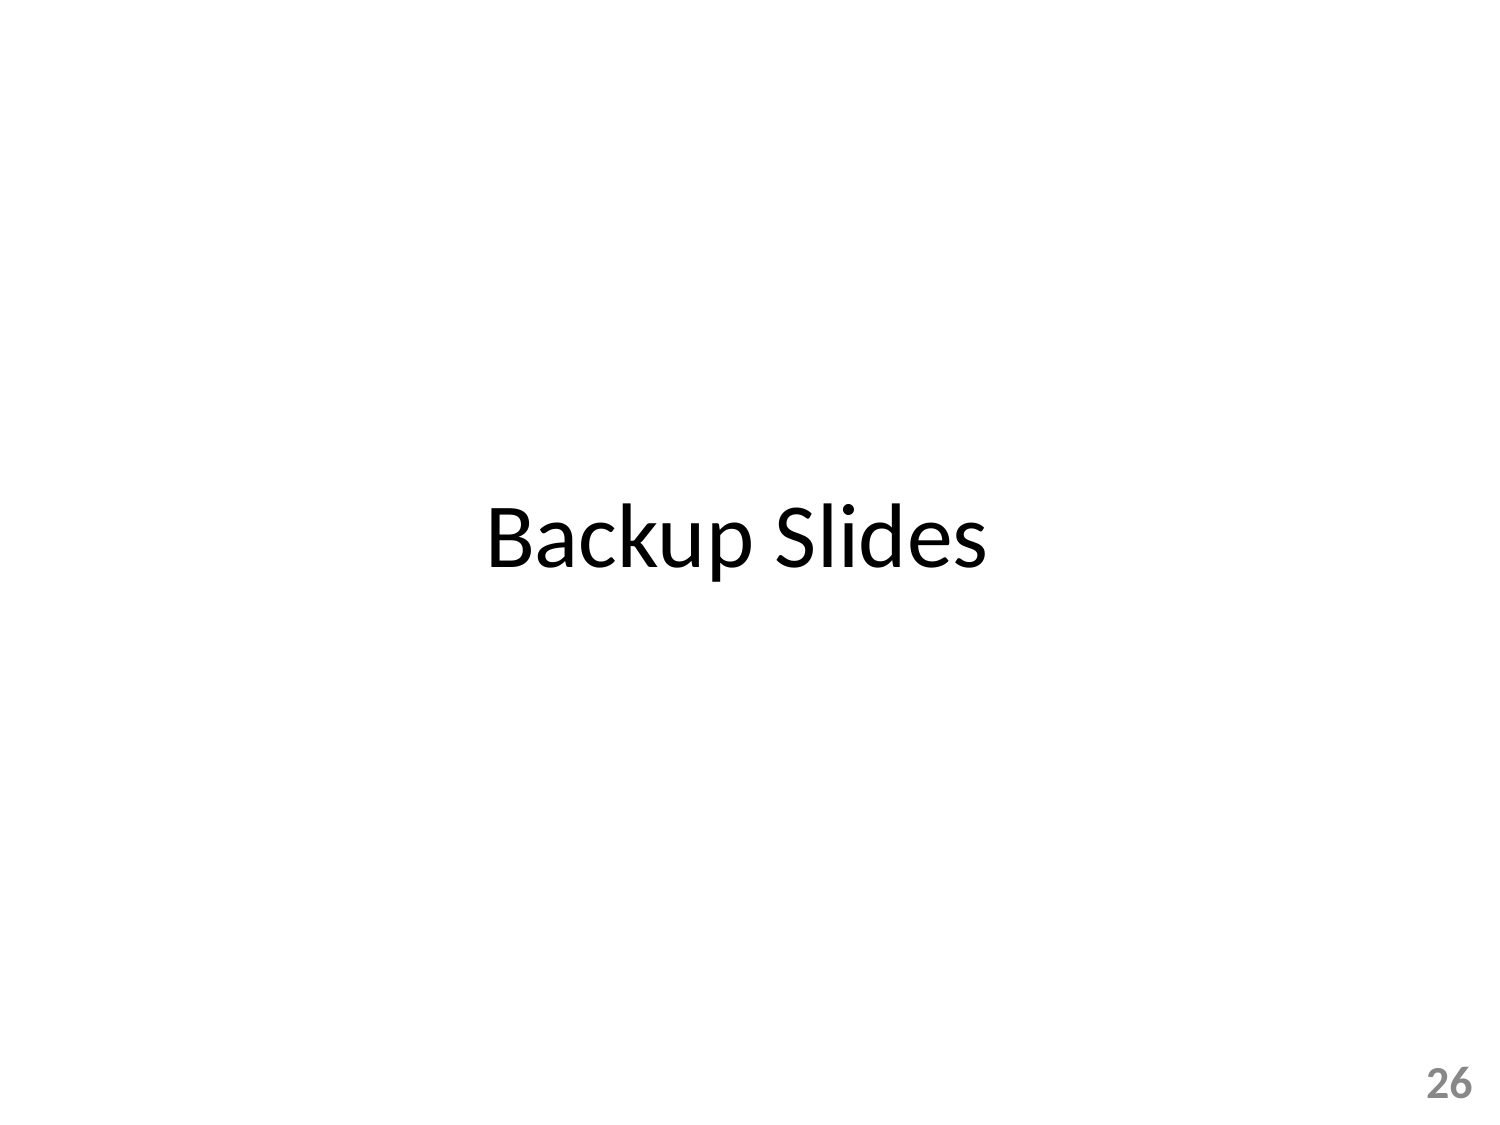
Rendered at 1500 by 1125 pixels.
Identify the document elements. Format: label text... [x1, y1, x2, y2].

title Backup Slides [62, 437, 1413, 625]
slide_number 26 [1137, 1050, 1488, 1110]
